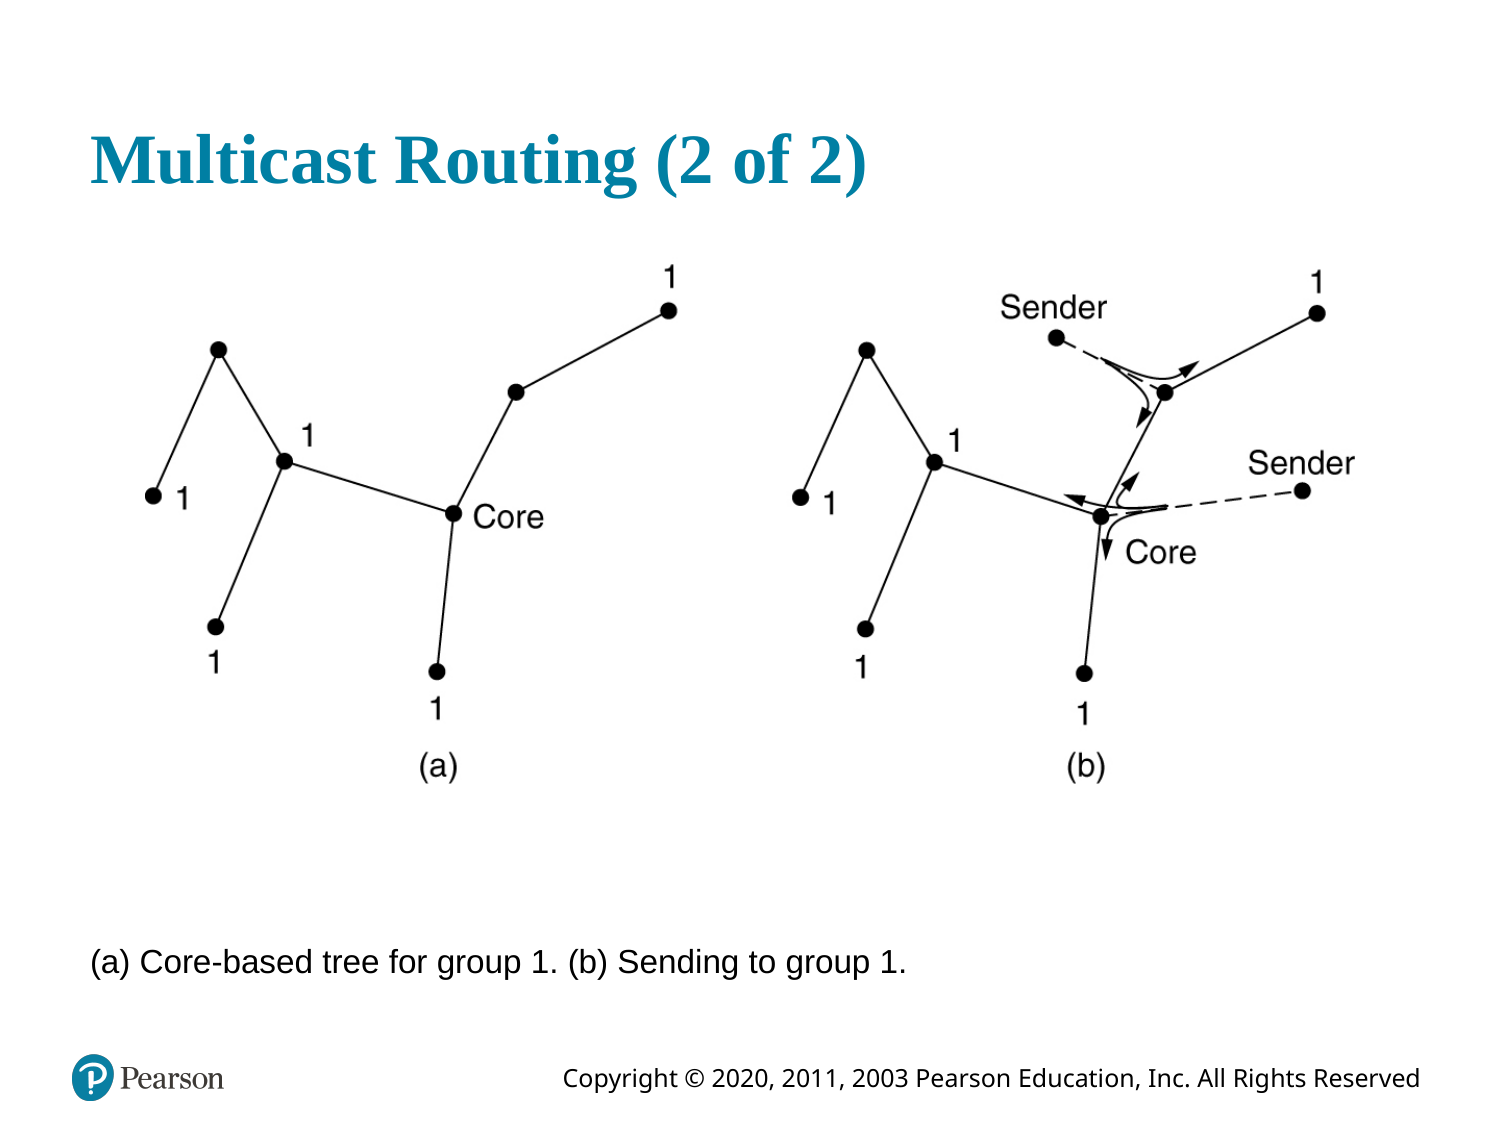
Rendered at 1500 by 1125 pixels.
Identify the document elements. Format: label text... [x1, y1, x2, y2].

picture [72, 1054, 88, 1070]
list (a) Core-based tree for group 1. (b) Sending to group 1. [75, 828, 1425, 996]
picture [98, 1054, 224, 1101]
picture [72, 1087, 83, 1101]
picture [145, 256, 1355, 784]
picture [80, 1063, 106, 1088]
title Multicast Routing (2 of 2) [75, 37, 1425, 213]
